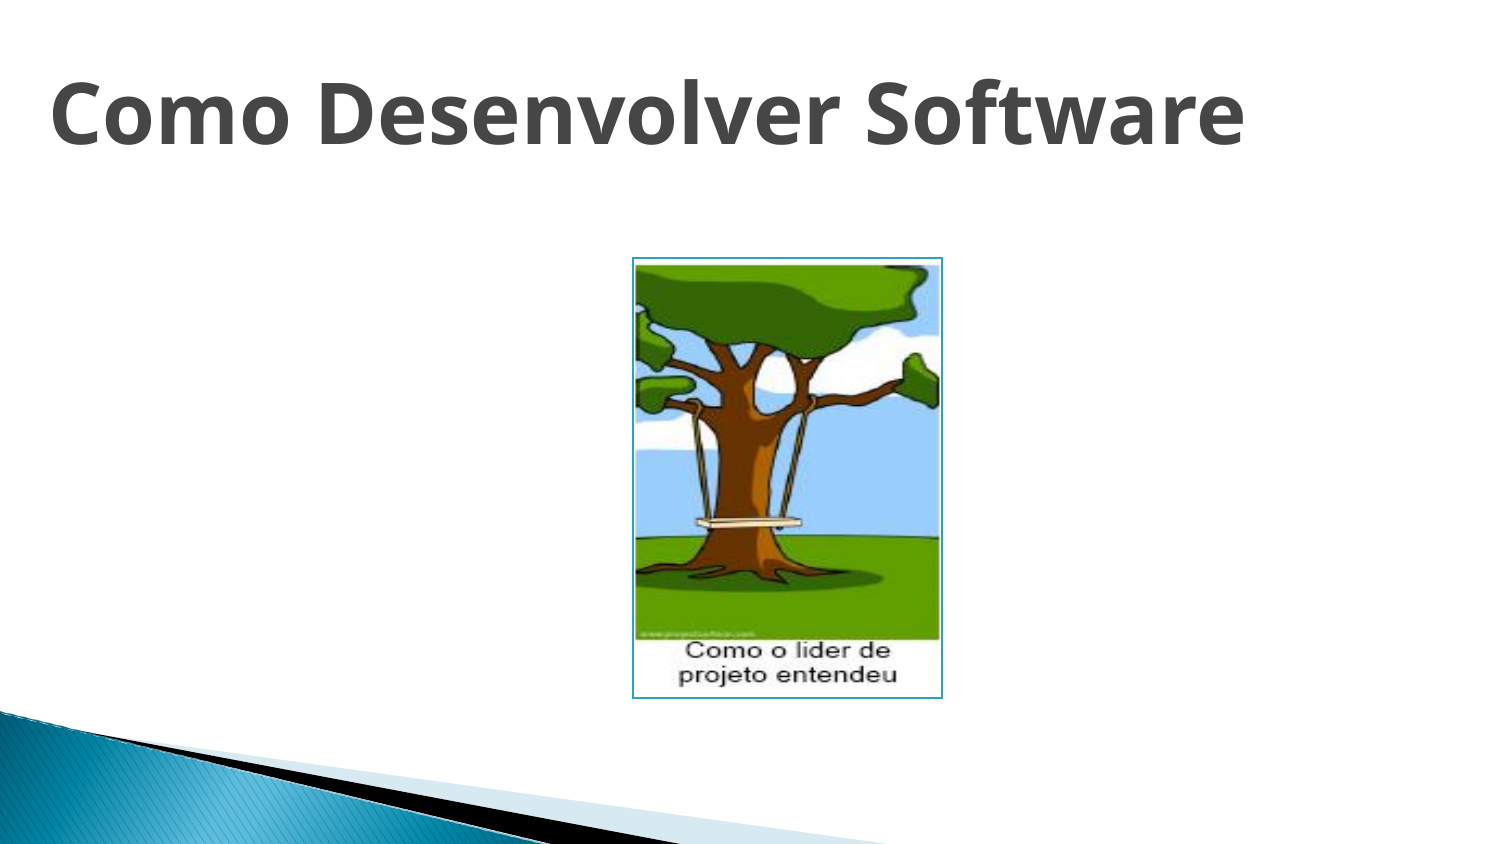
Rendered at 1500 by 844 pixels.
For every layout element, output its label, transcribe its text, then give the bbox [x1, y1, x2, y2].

picture [633, 258, 942, 698]
picture [0, 710, 557, 844]
title Como Desenvolver Software [33, 33, 1425, 187]
